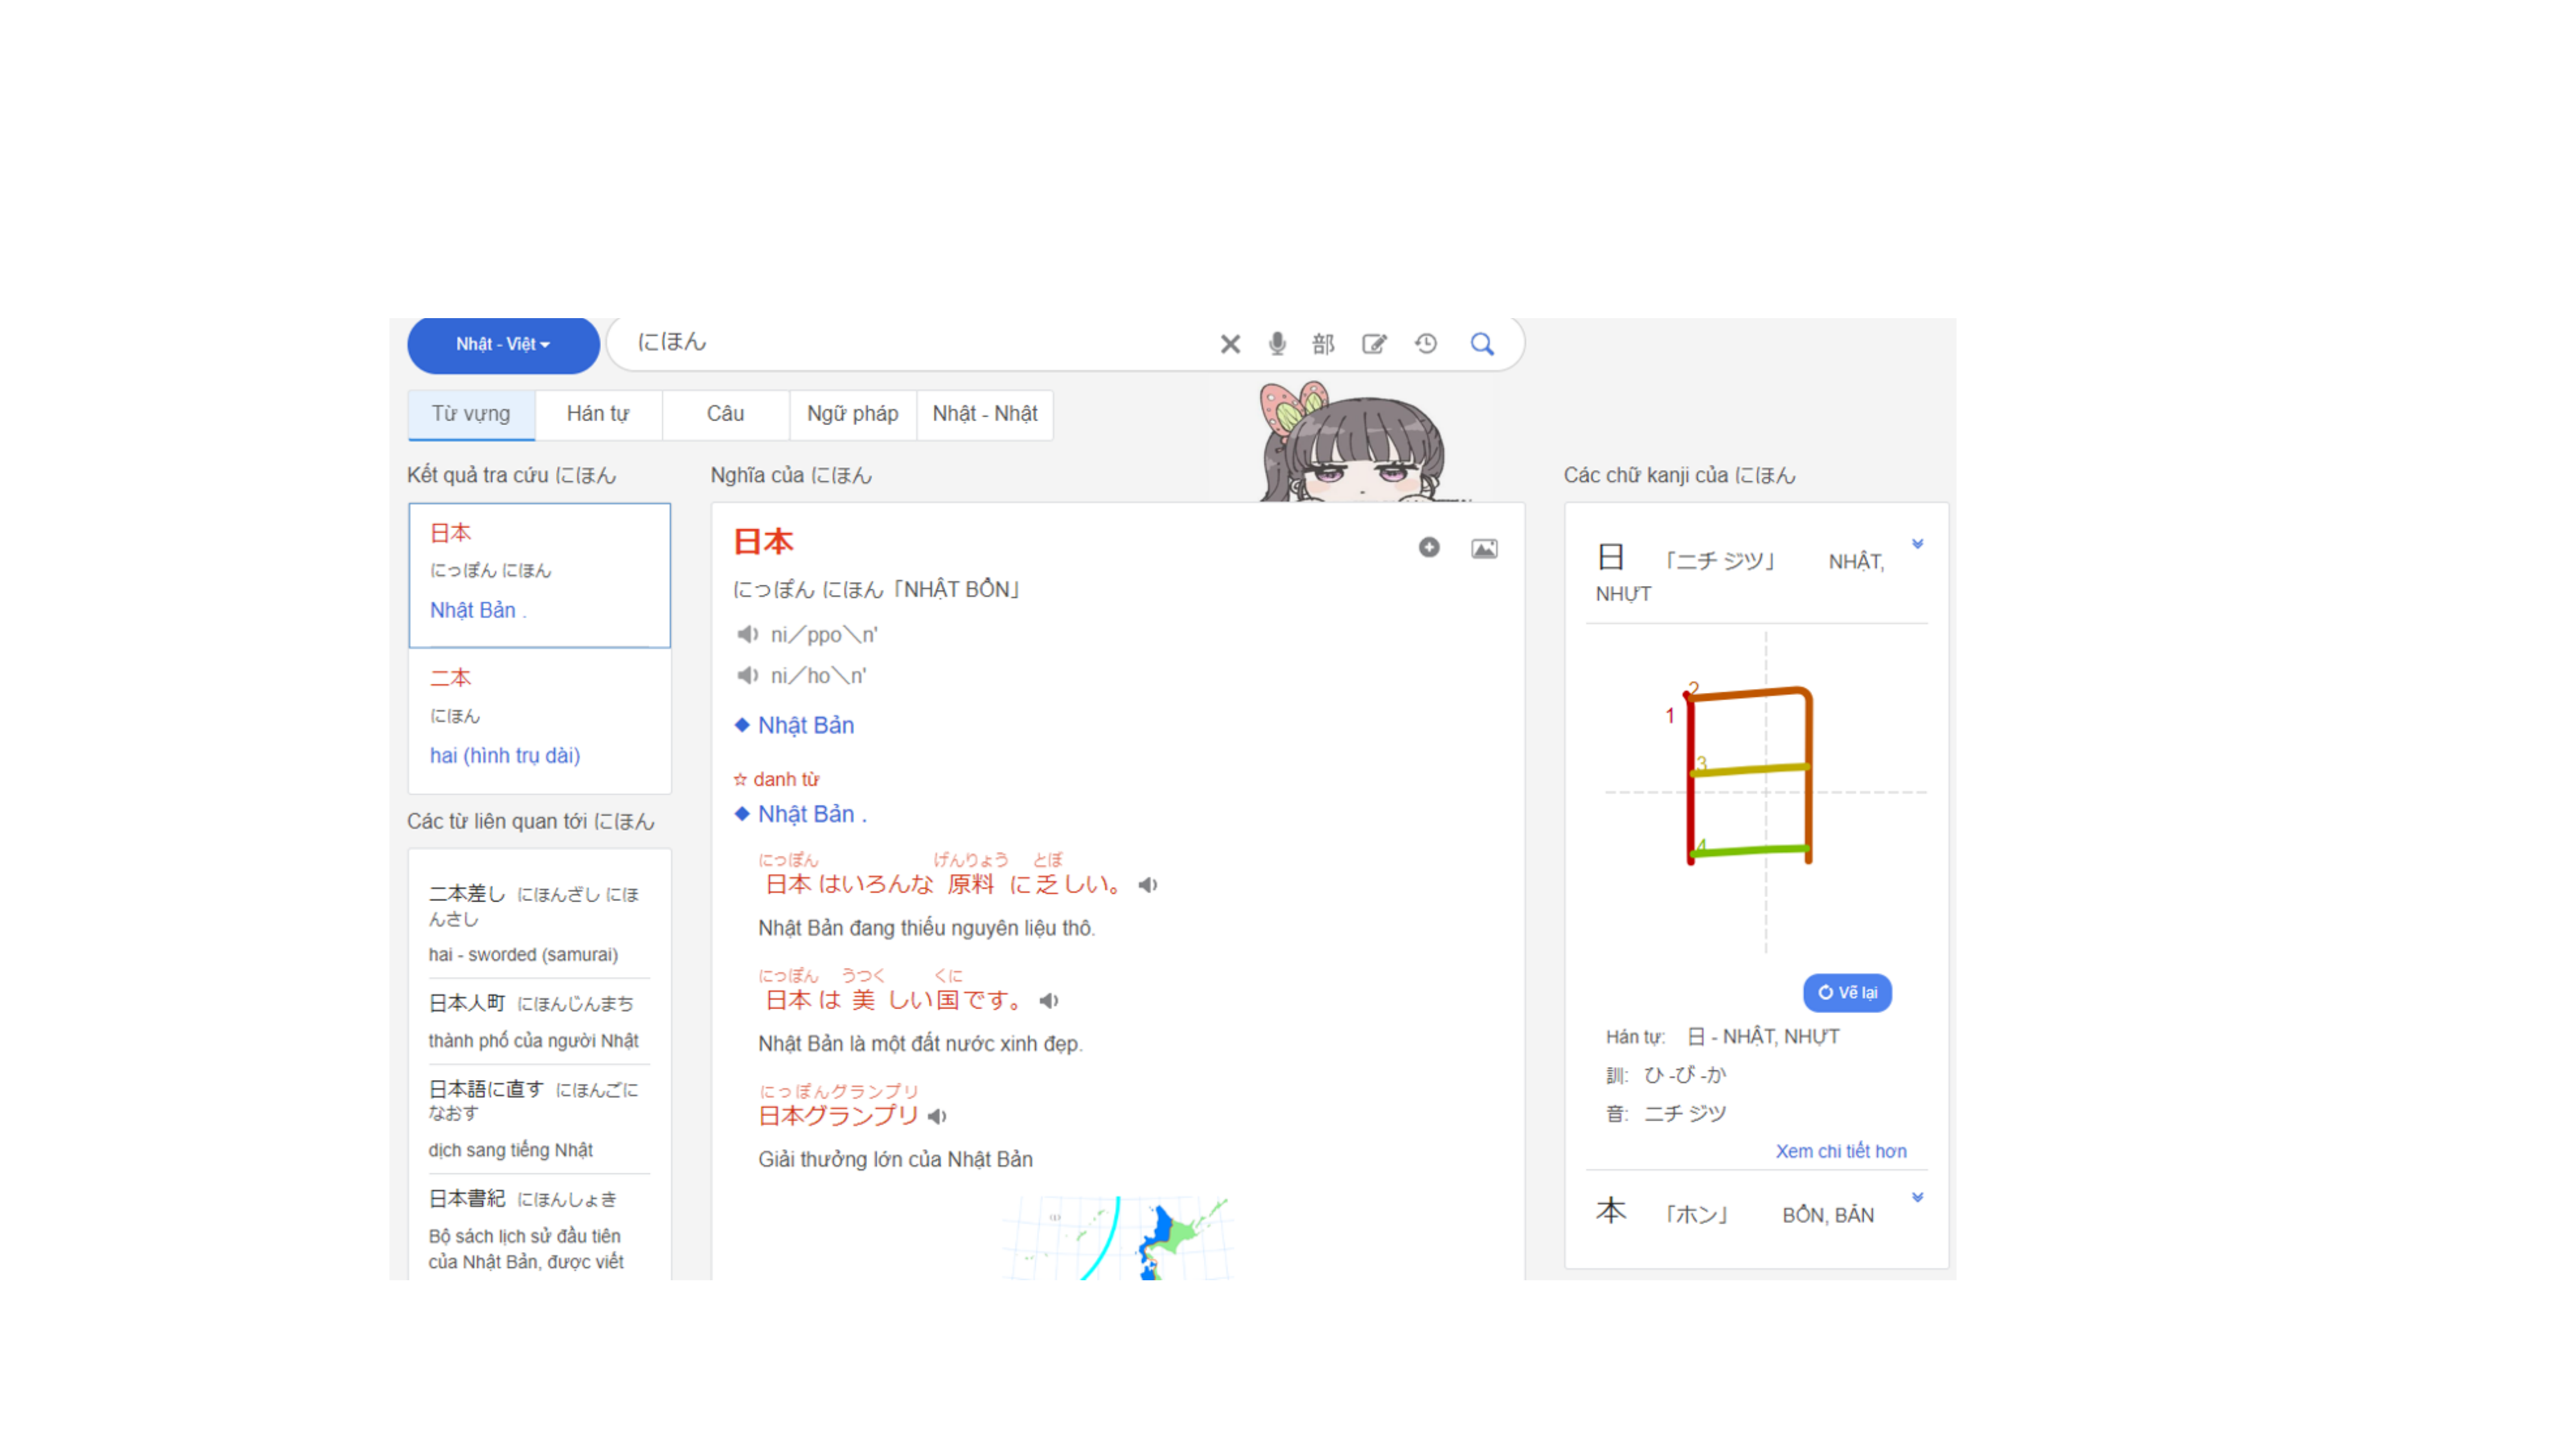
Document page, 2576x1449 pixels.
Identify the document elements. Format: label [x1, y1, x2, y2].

picture [382, 318, 1975, 1280]
